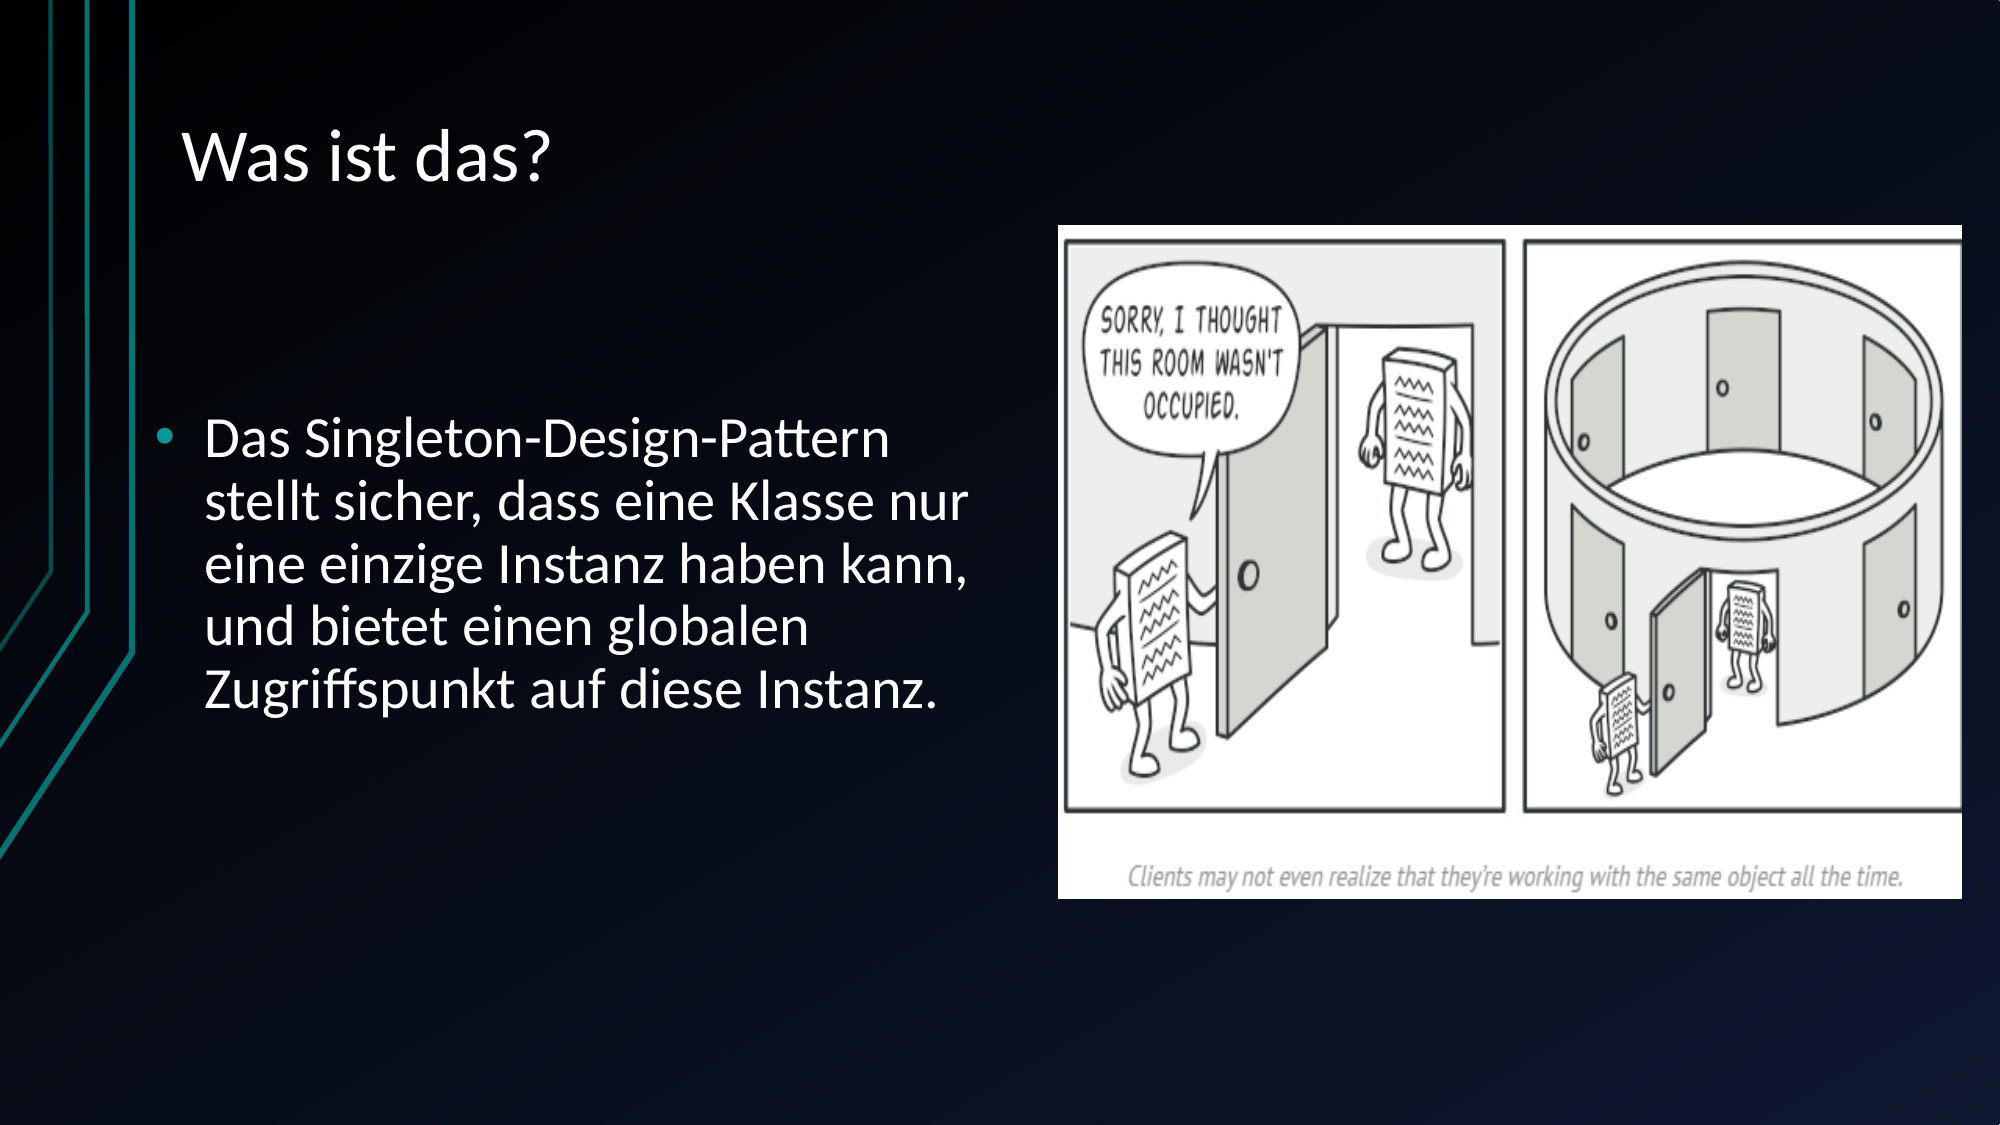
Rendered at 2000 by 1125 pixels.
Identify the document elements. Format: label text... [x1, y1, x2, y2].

list Das Singleton-Design-Pattern stellt sicher, dass eine Klasse nur eine einzige Instanz haben kann, und bietet einen globalen Zugriffspunkt auf diese Instanz. [134, 397, 997, 770]
picture [1058, 225, 1963, 900]
title Was ist das? [161, 66, 1861, 209]
